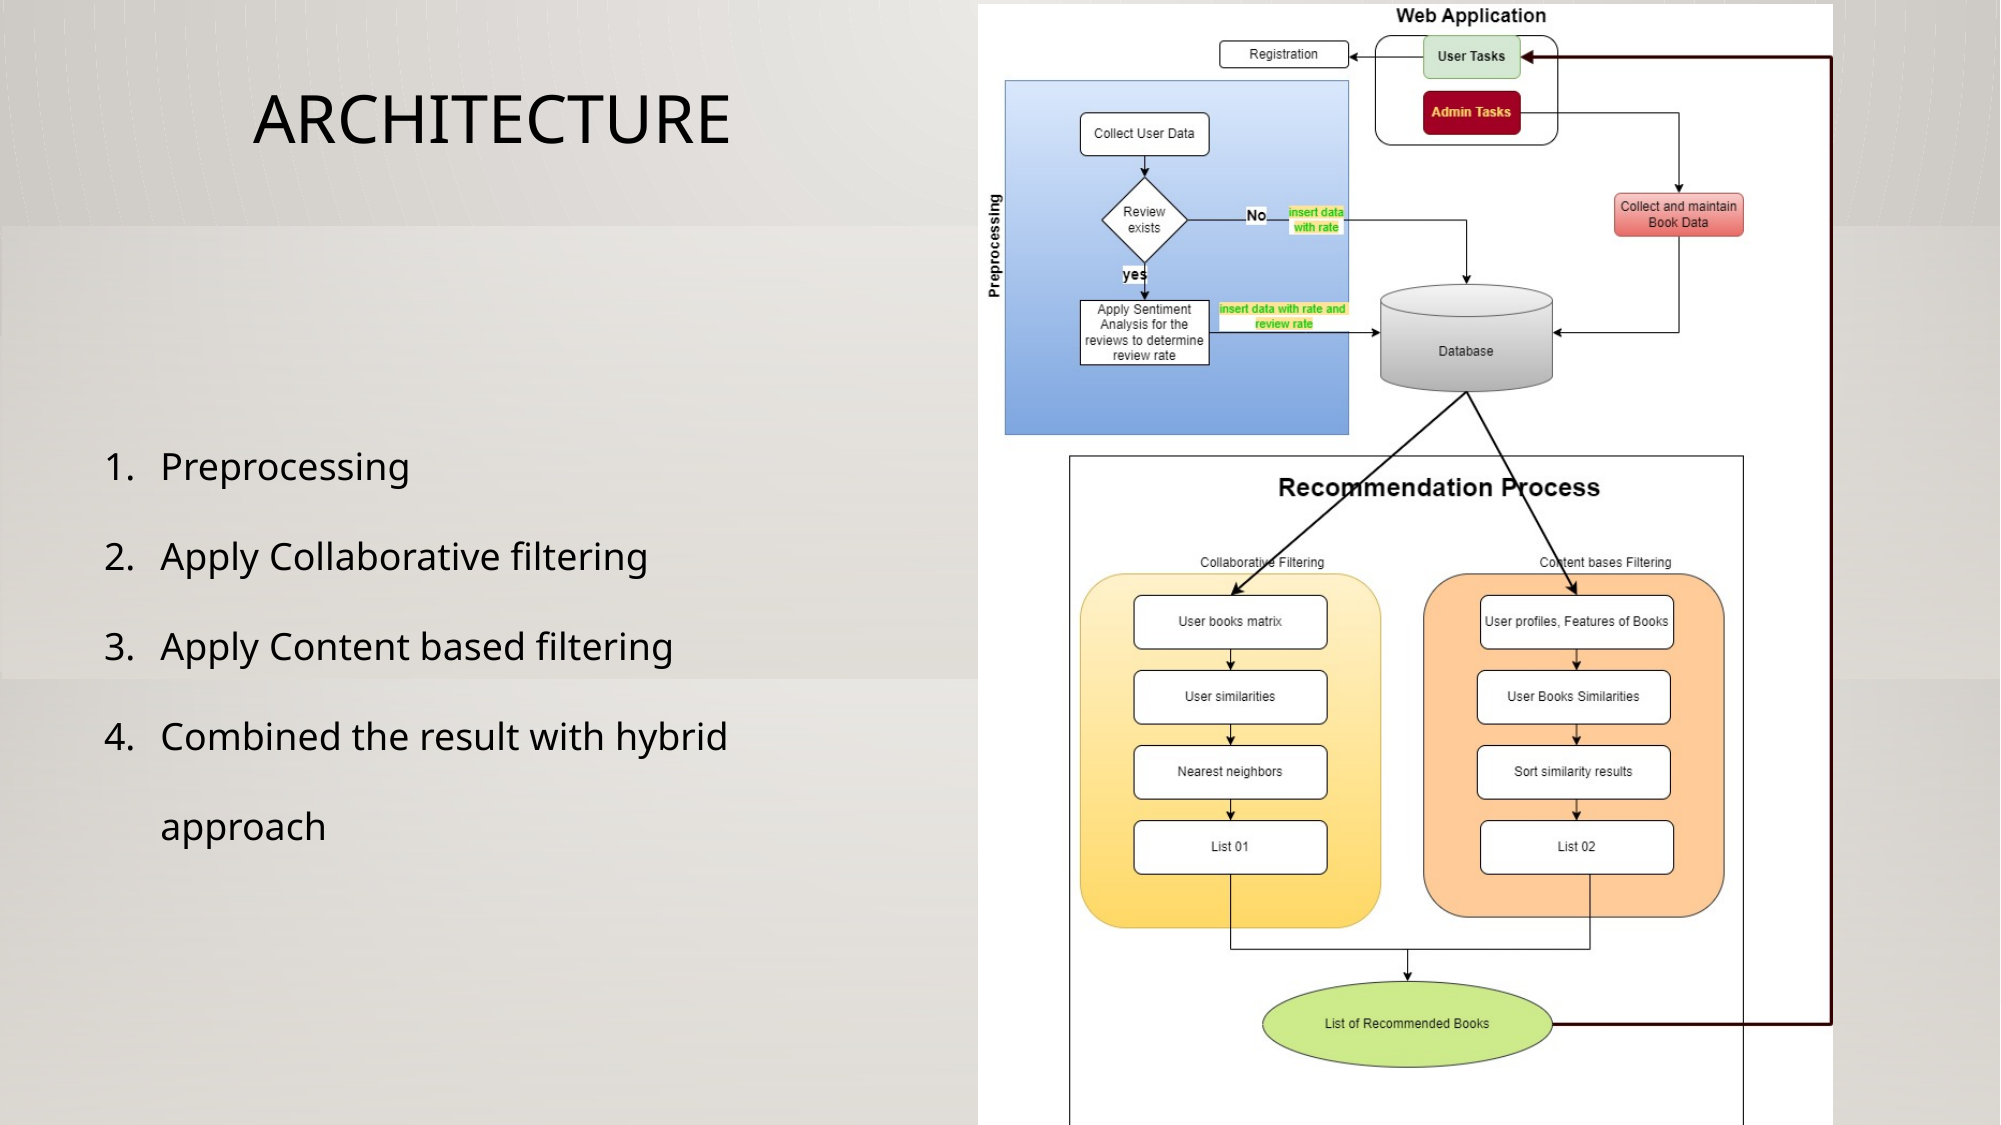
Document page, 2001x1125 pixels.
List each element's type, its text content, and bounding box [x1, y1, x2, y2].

title architecture [238, 78, 978, 225]
picture [0, 4, 2000, 1125]
